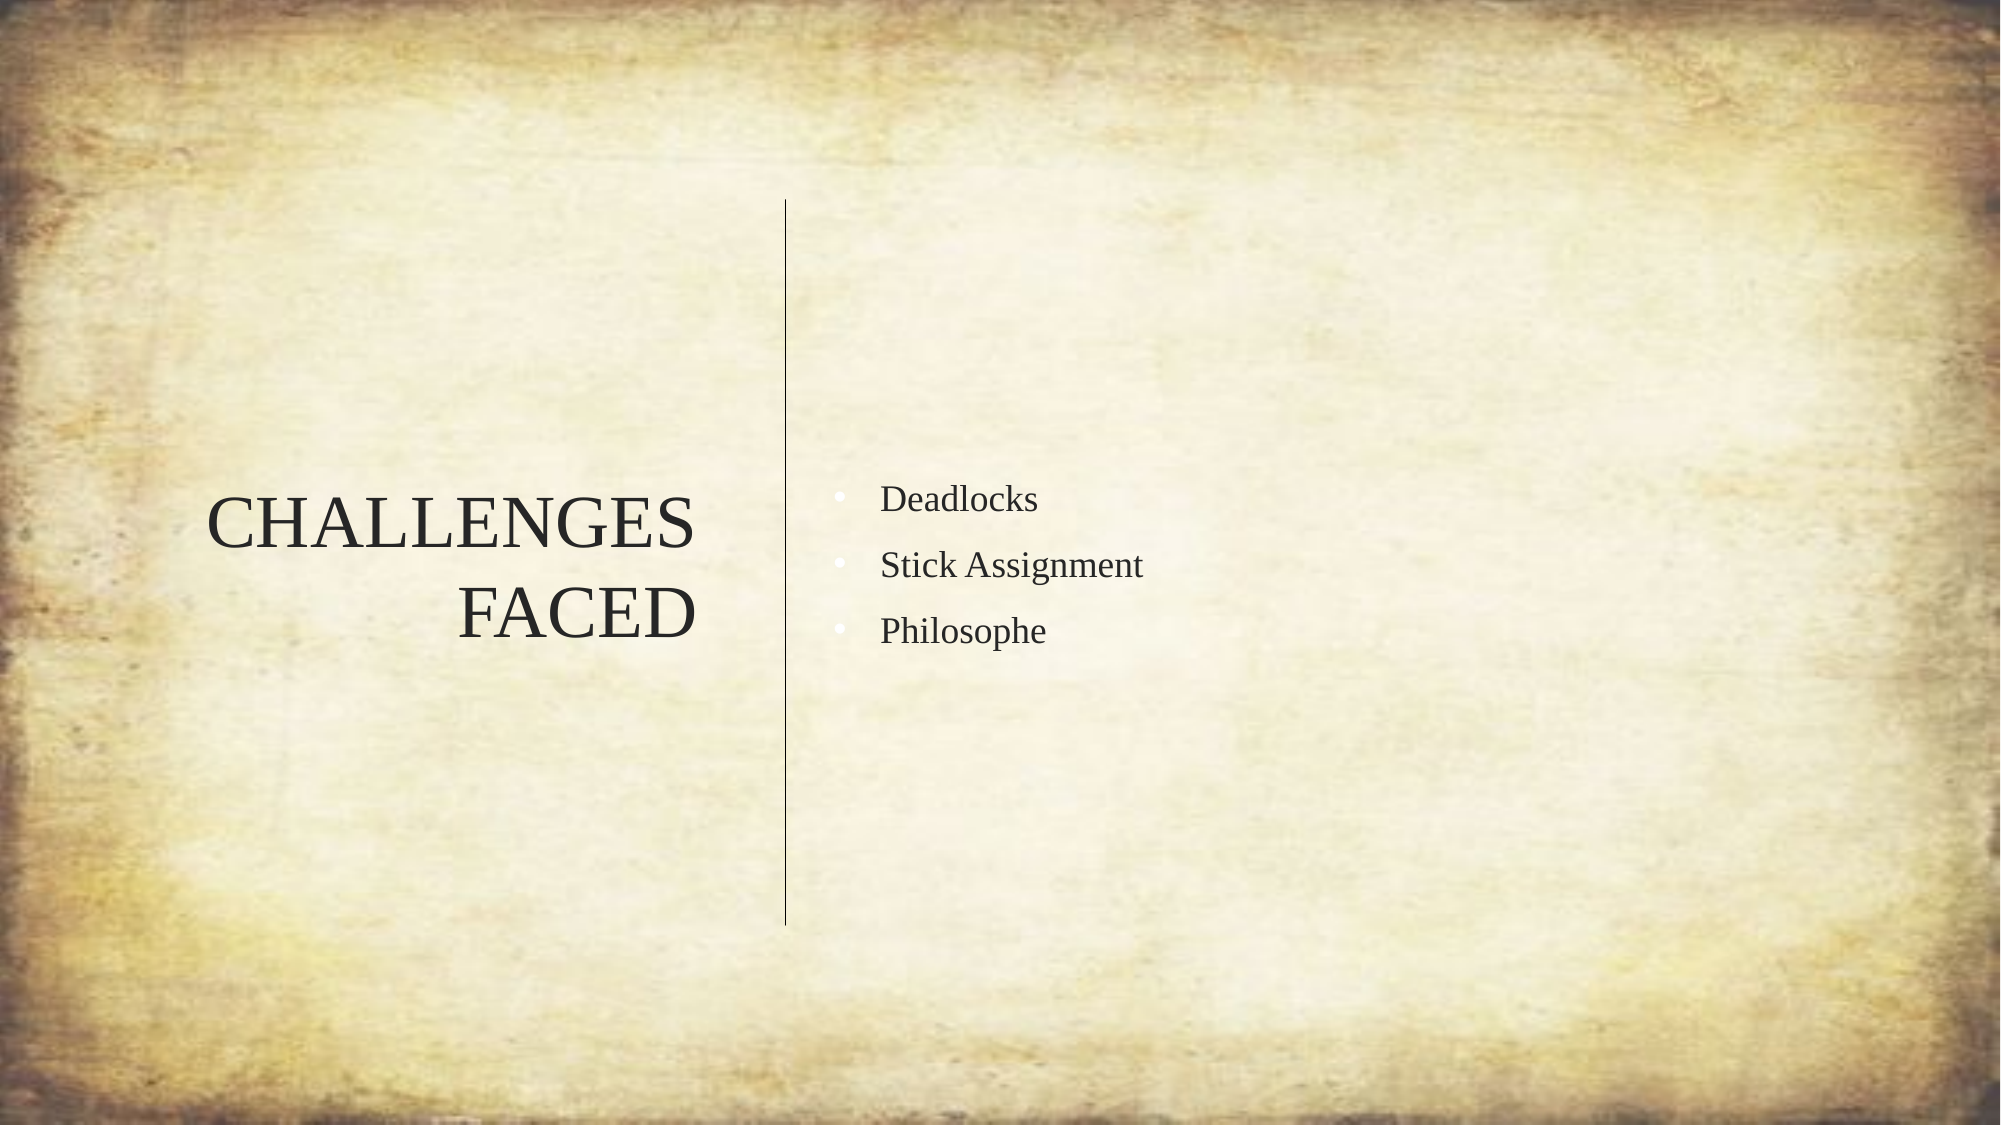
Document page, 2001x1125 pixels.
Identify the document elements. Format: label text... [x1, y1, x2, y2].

list Deadlocks Stick Assignment Philosophe [818, 188, 1888, 937]
picture [0, 0, 2001, 1125]
text_box Challenges faced [112, 188, 713, 937]
